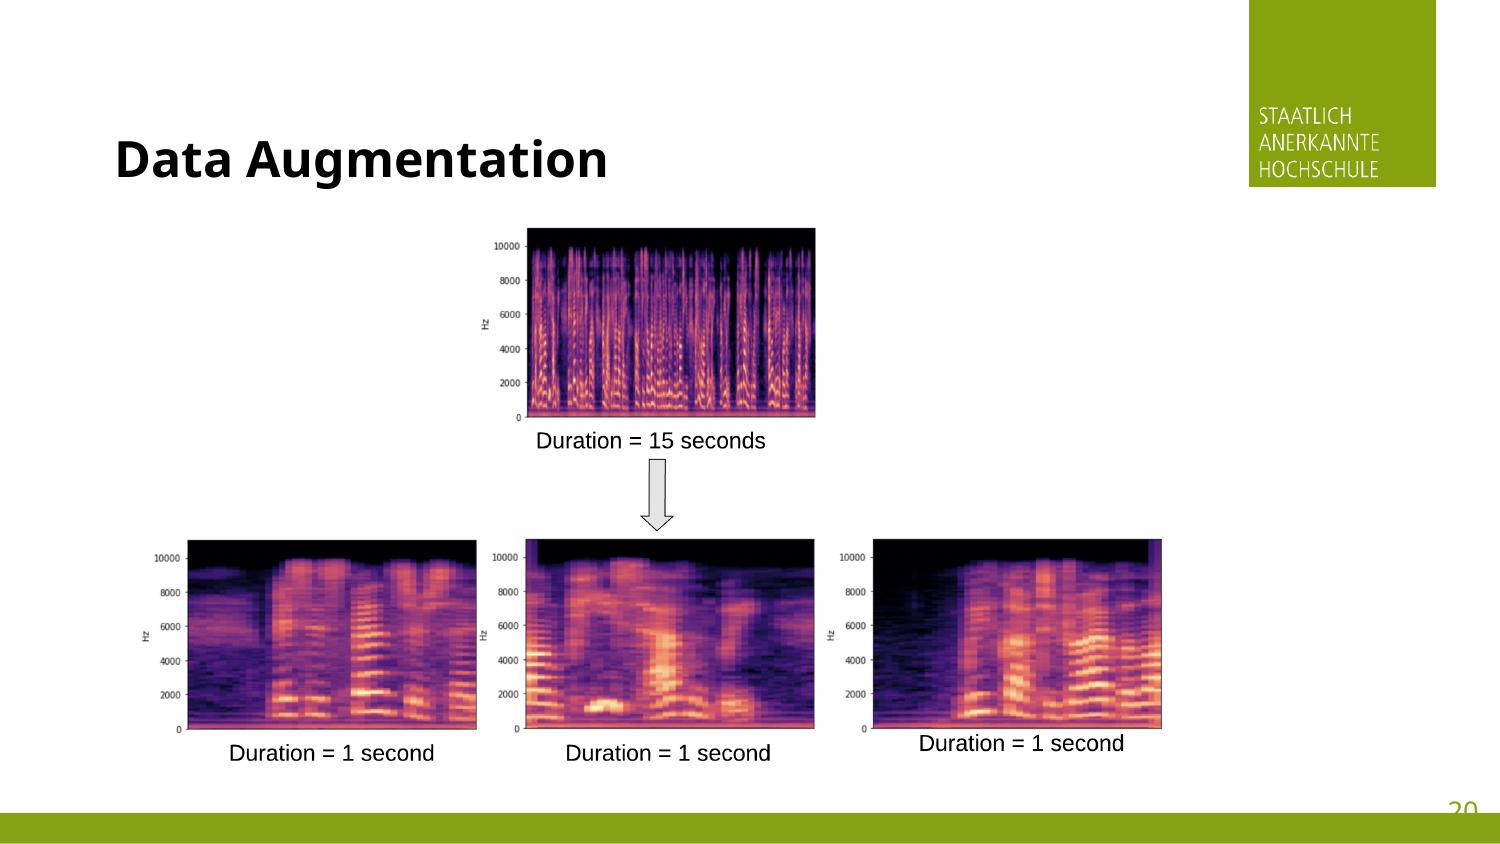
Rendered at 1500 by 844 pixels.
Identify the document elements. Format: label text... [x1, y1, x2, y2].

title Data Augmentation [99, 55, 1173, 196]
picture [1249, 0, 1436, 187]
slide_number 20 [1403, 779, 1494, 844]
picture [133, 216, 1174, 780]
